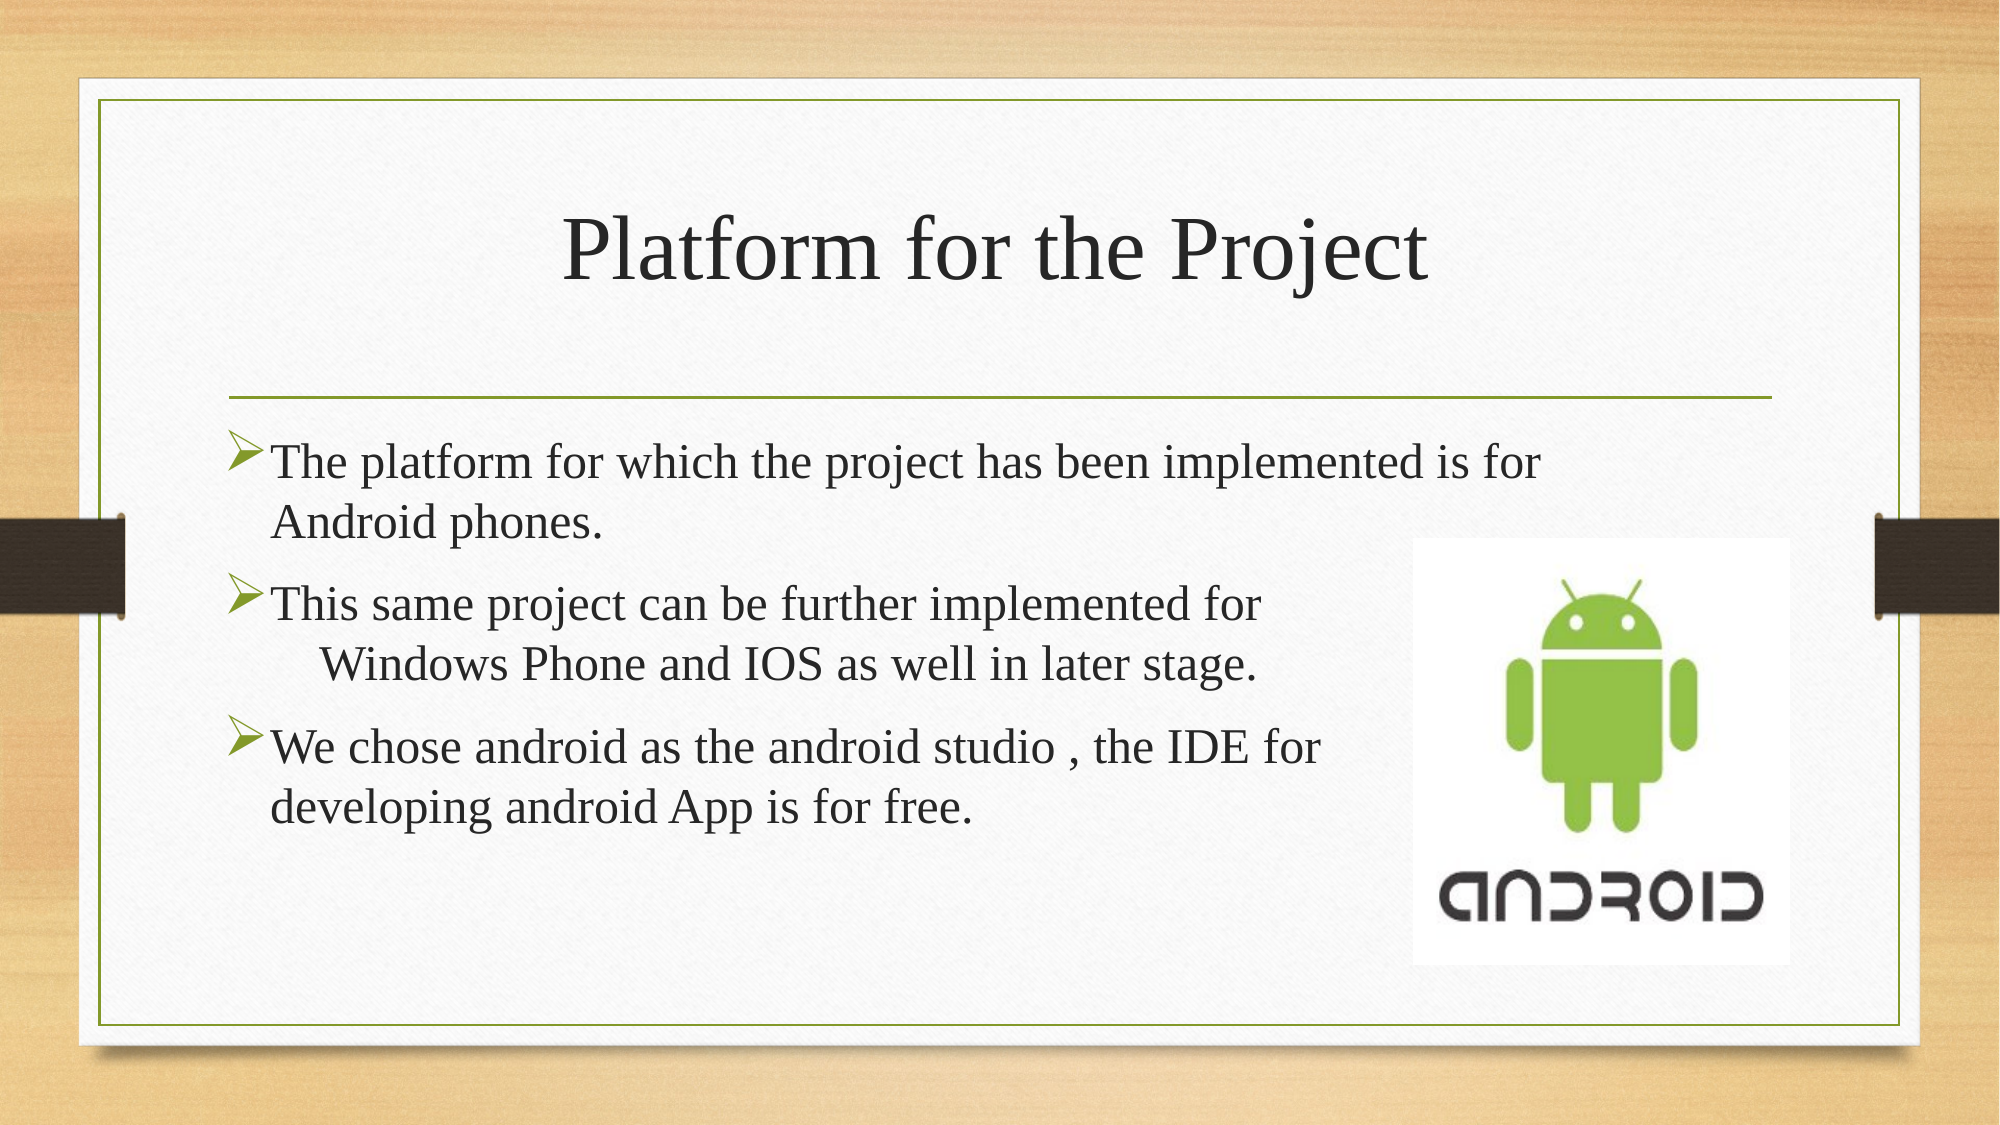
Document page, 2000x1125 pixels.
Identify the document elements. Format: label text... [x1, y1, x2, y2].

list The platform for which the project has been implemented is for Android phones. This same project can be further implemented for Windows Phone and IOS as well in later stage. We chose android as the android studio , the IDE for developing android App is for free. [208, 420, 1676, 1109]
picture [0, 0, 2000, 1125]
title Platform for the Project [208, 136, 1783, 350]
